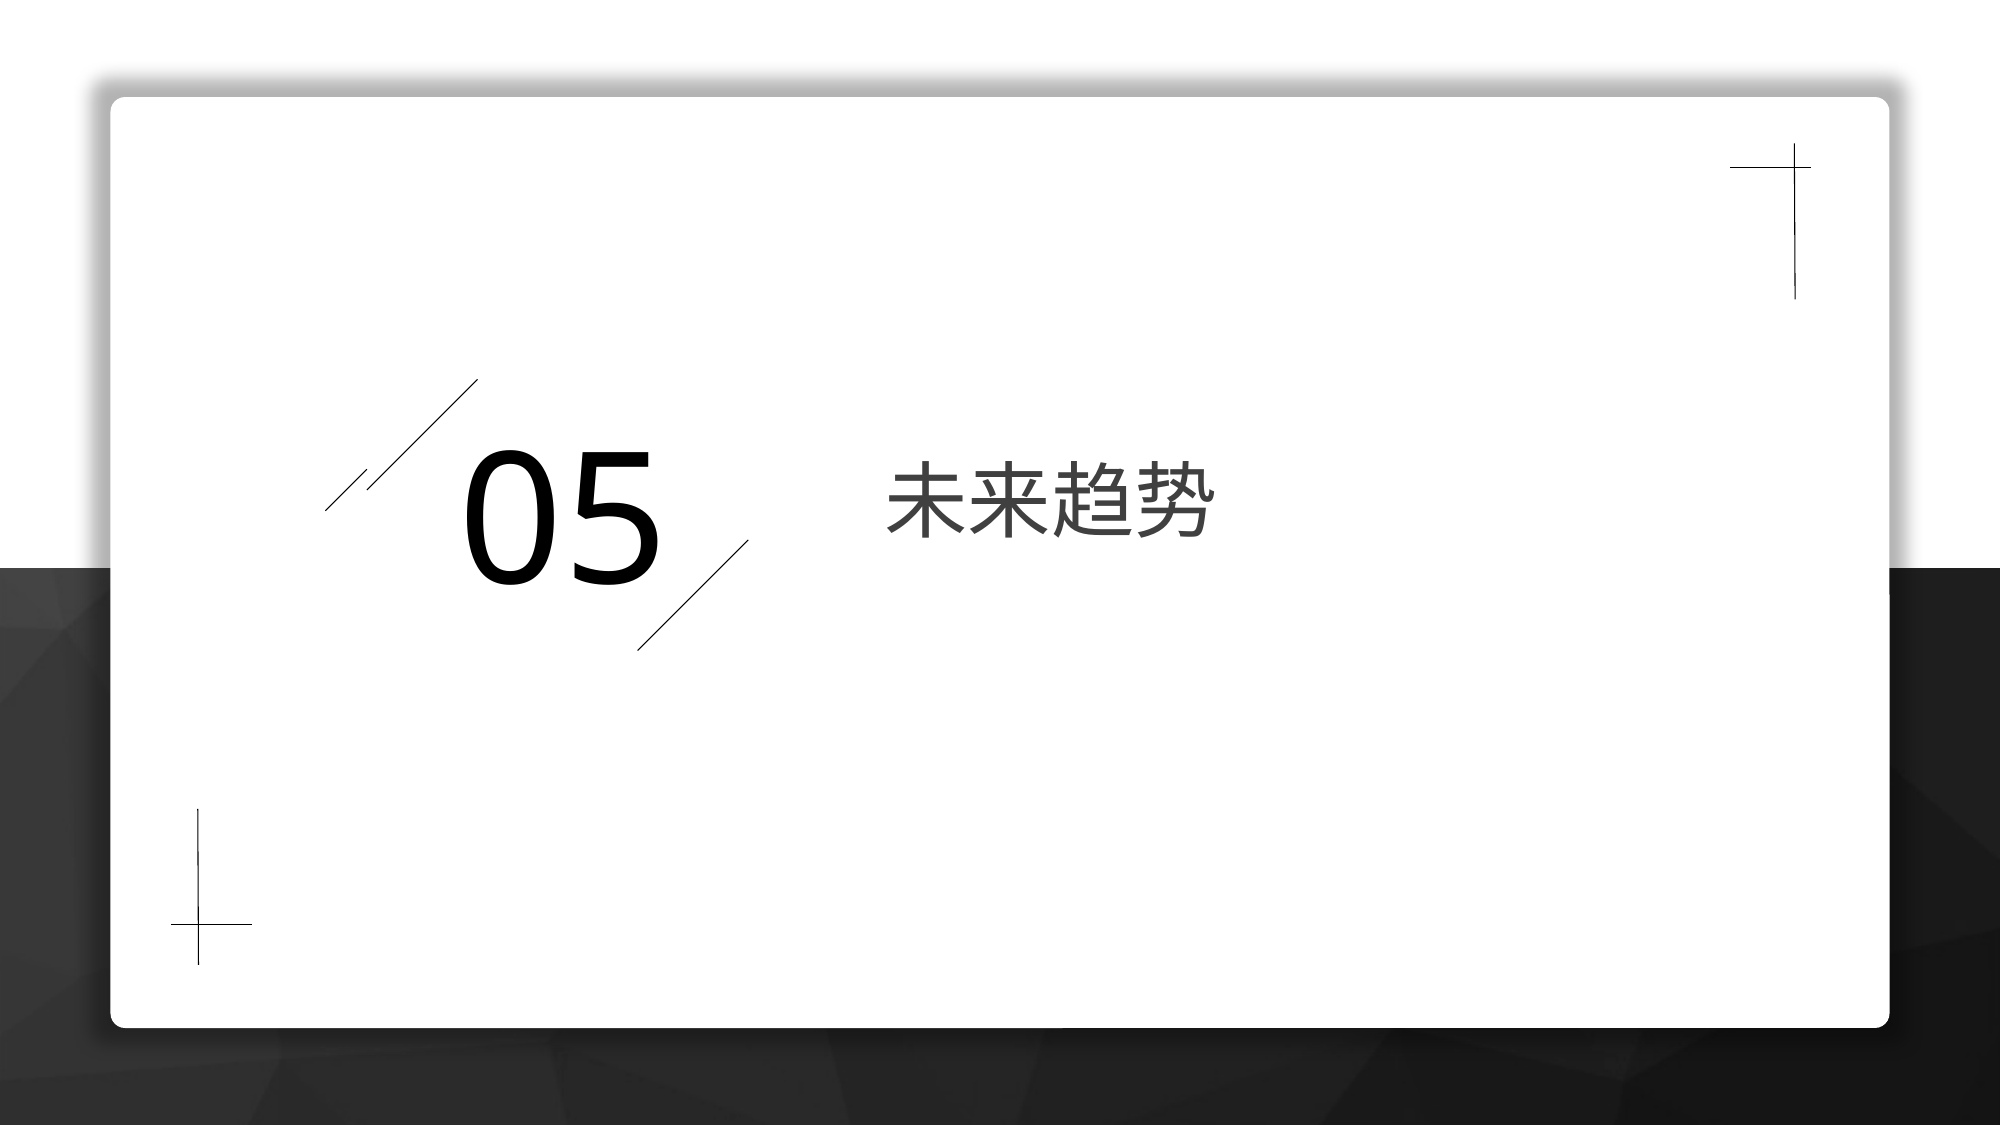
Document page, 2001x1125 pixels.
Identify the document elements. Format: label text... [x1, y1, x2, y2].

text_box [109, 95, 1891, 568]
text_box 05 [422, 393, 704, 568]
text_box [325, 469, 367, 511]
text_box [637, 539, 749, 651]
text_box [366, 379, 478, 490]
picture [0, 568, 2000, 1125]
text_box 未来趋势 [870, 440, 1596, 568]
